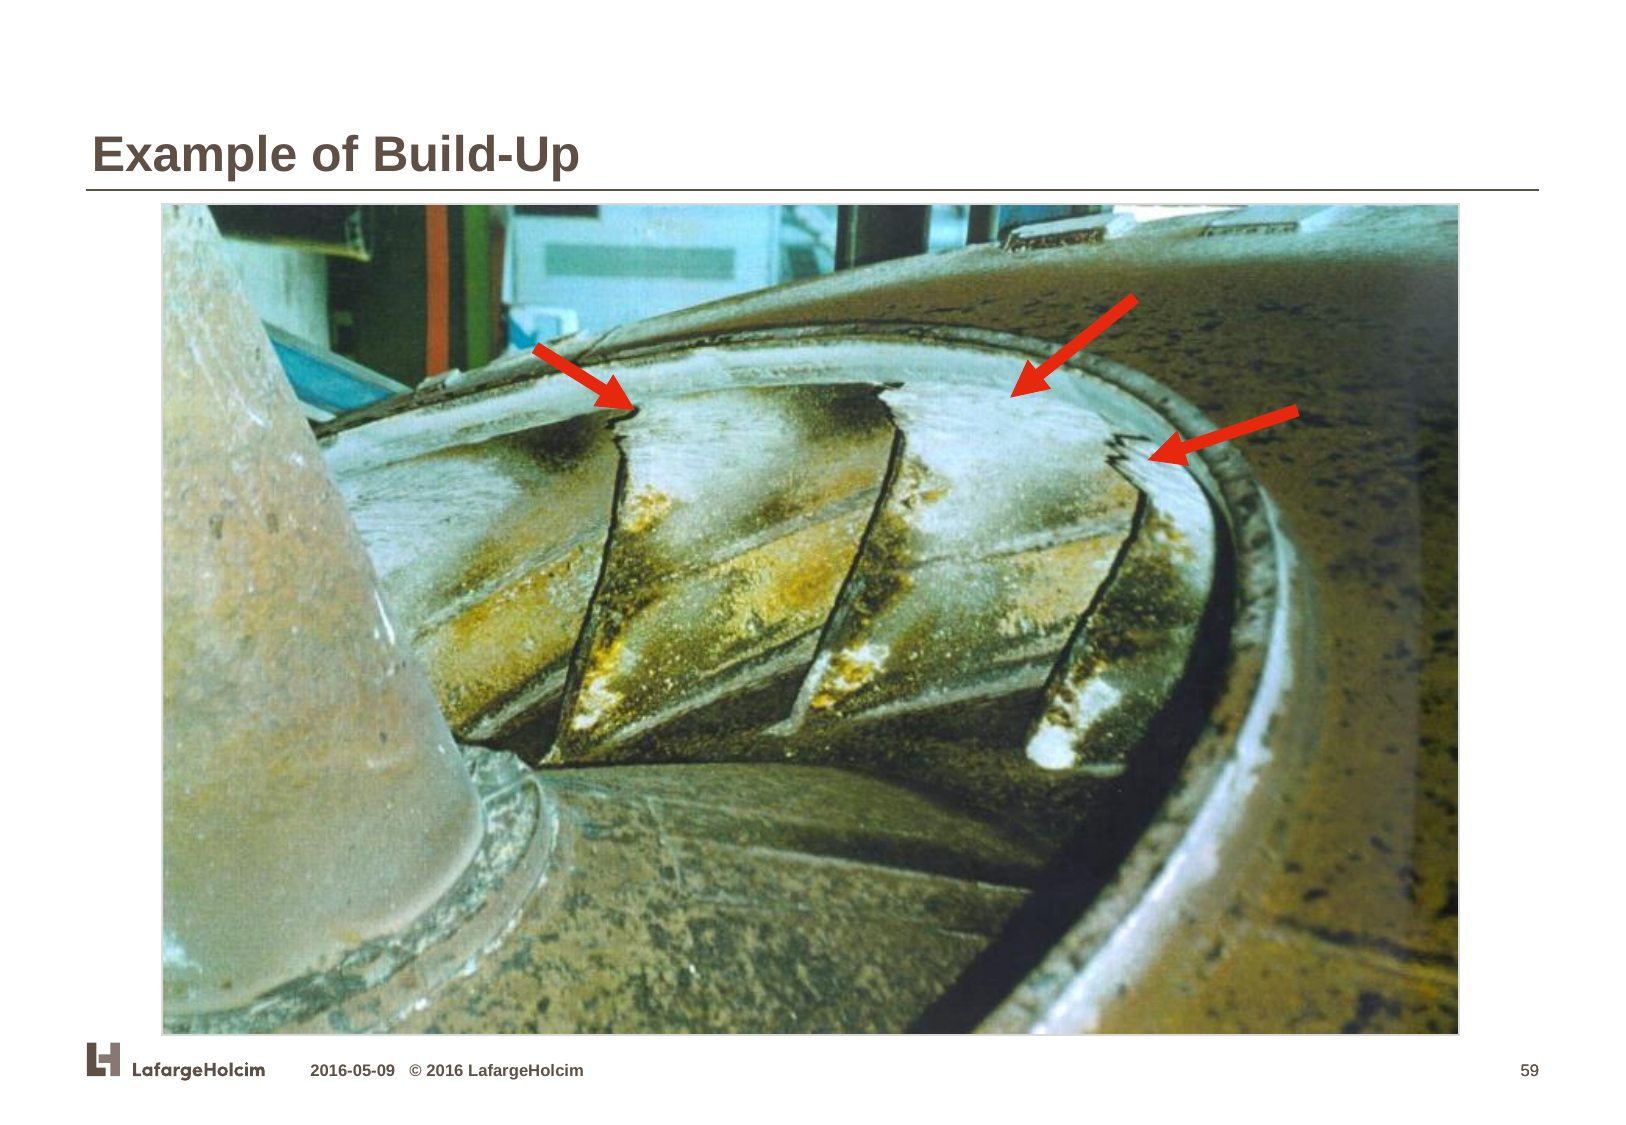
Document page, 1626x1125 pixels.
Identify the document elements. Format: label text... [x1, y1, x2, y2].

slide_number 59 [1467, 1052, 1540, 1080]
picture [162, 204, 1458, 1035]
footer 2016-05-09 © 2016 LafargeHolcim [310, 1052, 831, 1080]
text_box Example of Build-Up [91, 54, 1532, 184]
